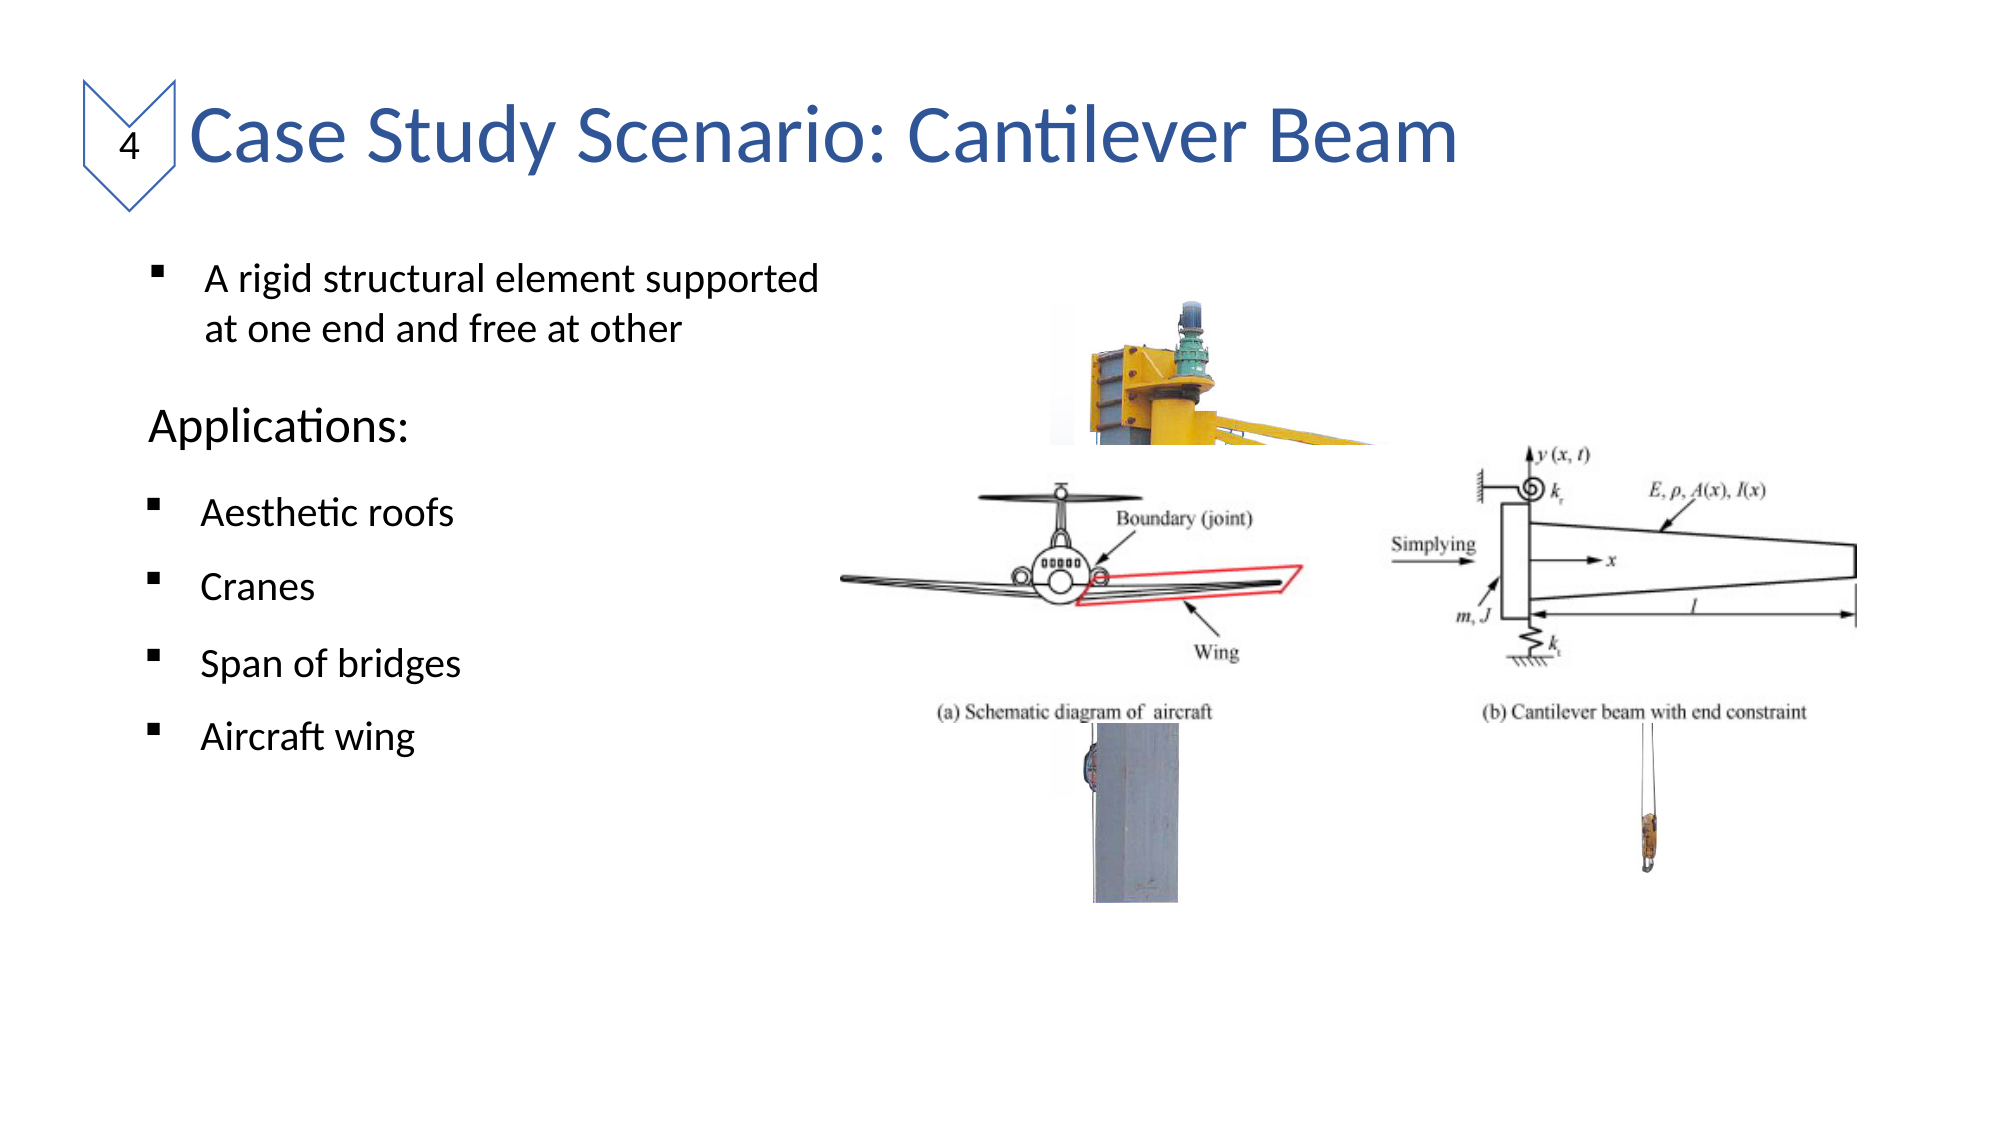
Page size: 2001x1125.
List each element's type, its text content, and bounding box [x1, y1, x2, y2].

text_box 4 [83, 78, 176, 213]
text_box A rigid structural element supported at one end and free at other [133, 243, 840, 359]
text_box Applications: [133, 384, 523, 460]
text_box Span of bridges [129, 627, 495, 693]
text_box Cranes [129, 551, 481, 616]
text_box Aircraft wing [129, 701, 519, 767]
picture [839, 285, 1857, 903]
text_box Aesthetic roofs [129, 477, 481, 543]
text_box Case Study Scenario: Cantilever Beam [174, 72, 1564, 187]
